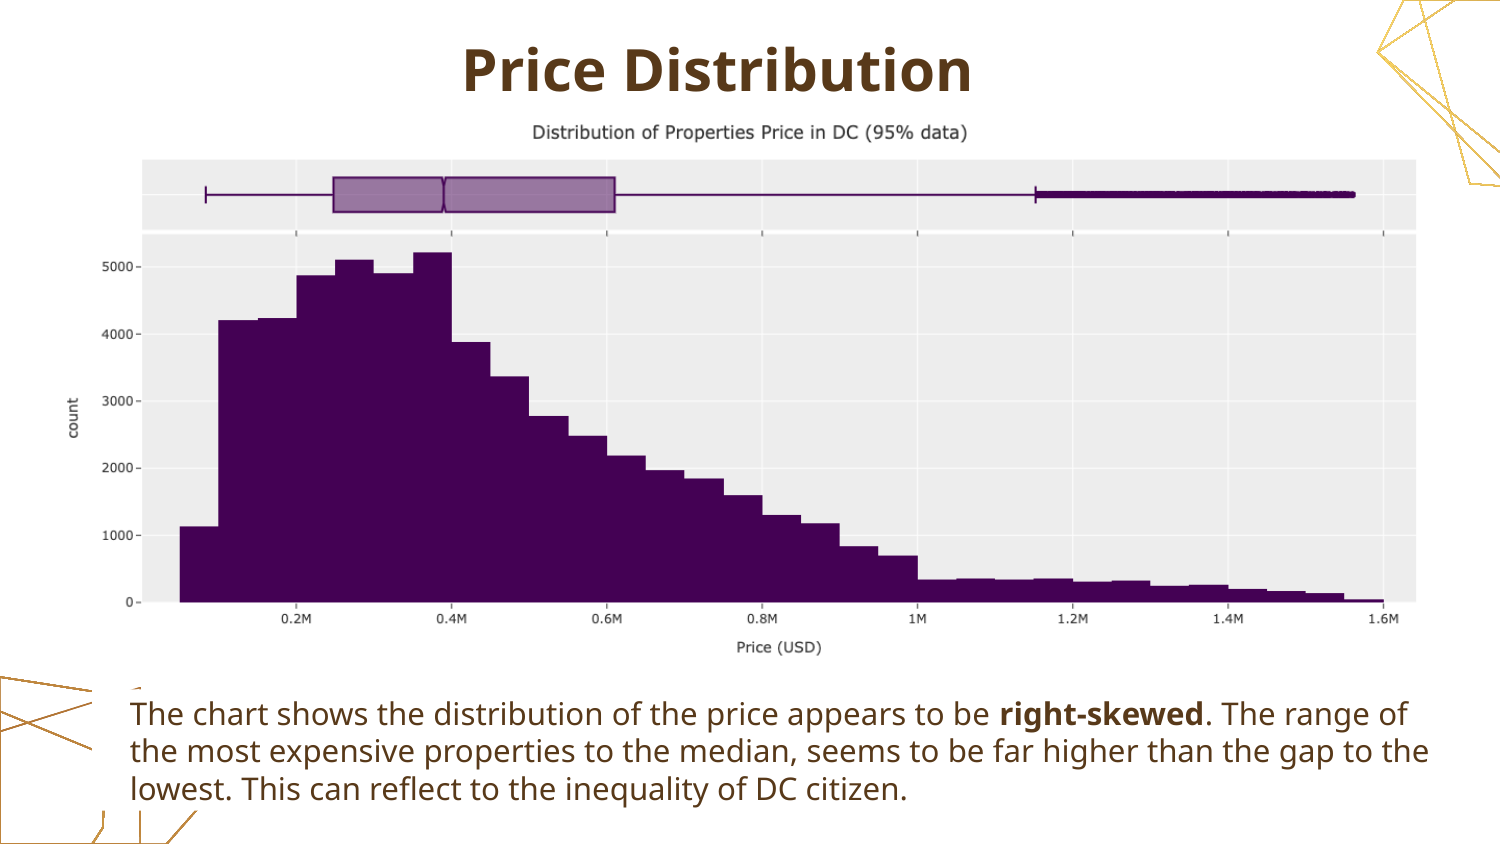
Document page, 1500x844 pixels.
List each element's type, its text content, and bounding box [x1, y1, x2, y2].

title Price Distribution [295, 33, 1141, 104]
picture [63, 118, 1437, 666]
text_box The chart shows the distribution of the price appears to be right-skewed. The range of the most expensive properties to the median, seems to be far higher than the gap to the lowest. This can reflect to the inequality of DC citizen. [92, 689, 1459, 811]
